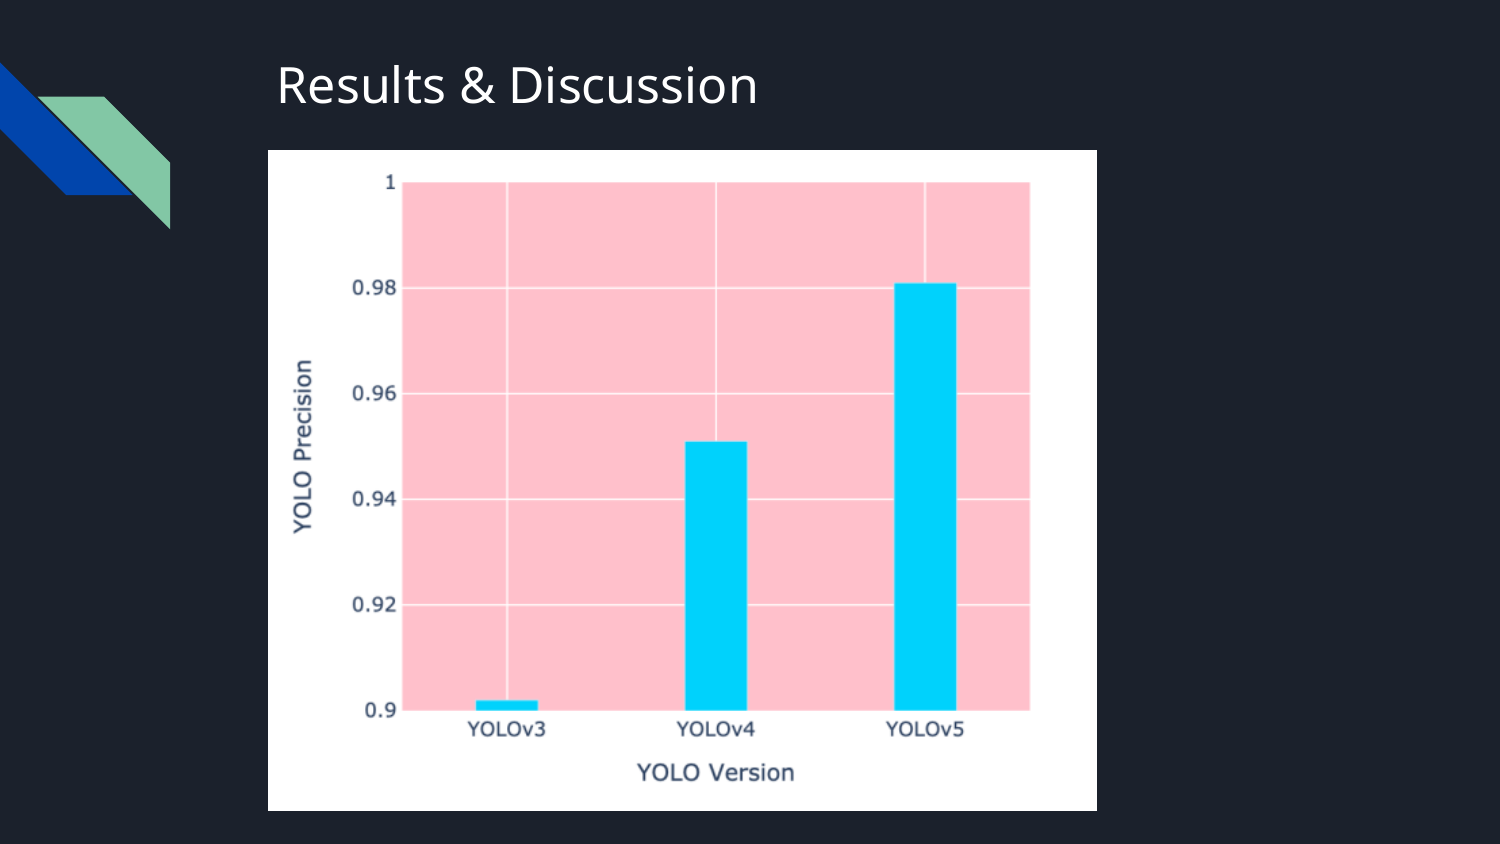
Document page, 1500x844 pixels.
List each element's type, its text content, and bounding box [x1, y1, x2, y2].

title Results & Discussion [261, 38, 1417, 189]
picture [268, 150, 1097, 812]
